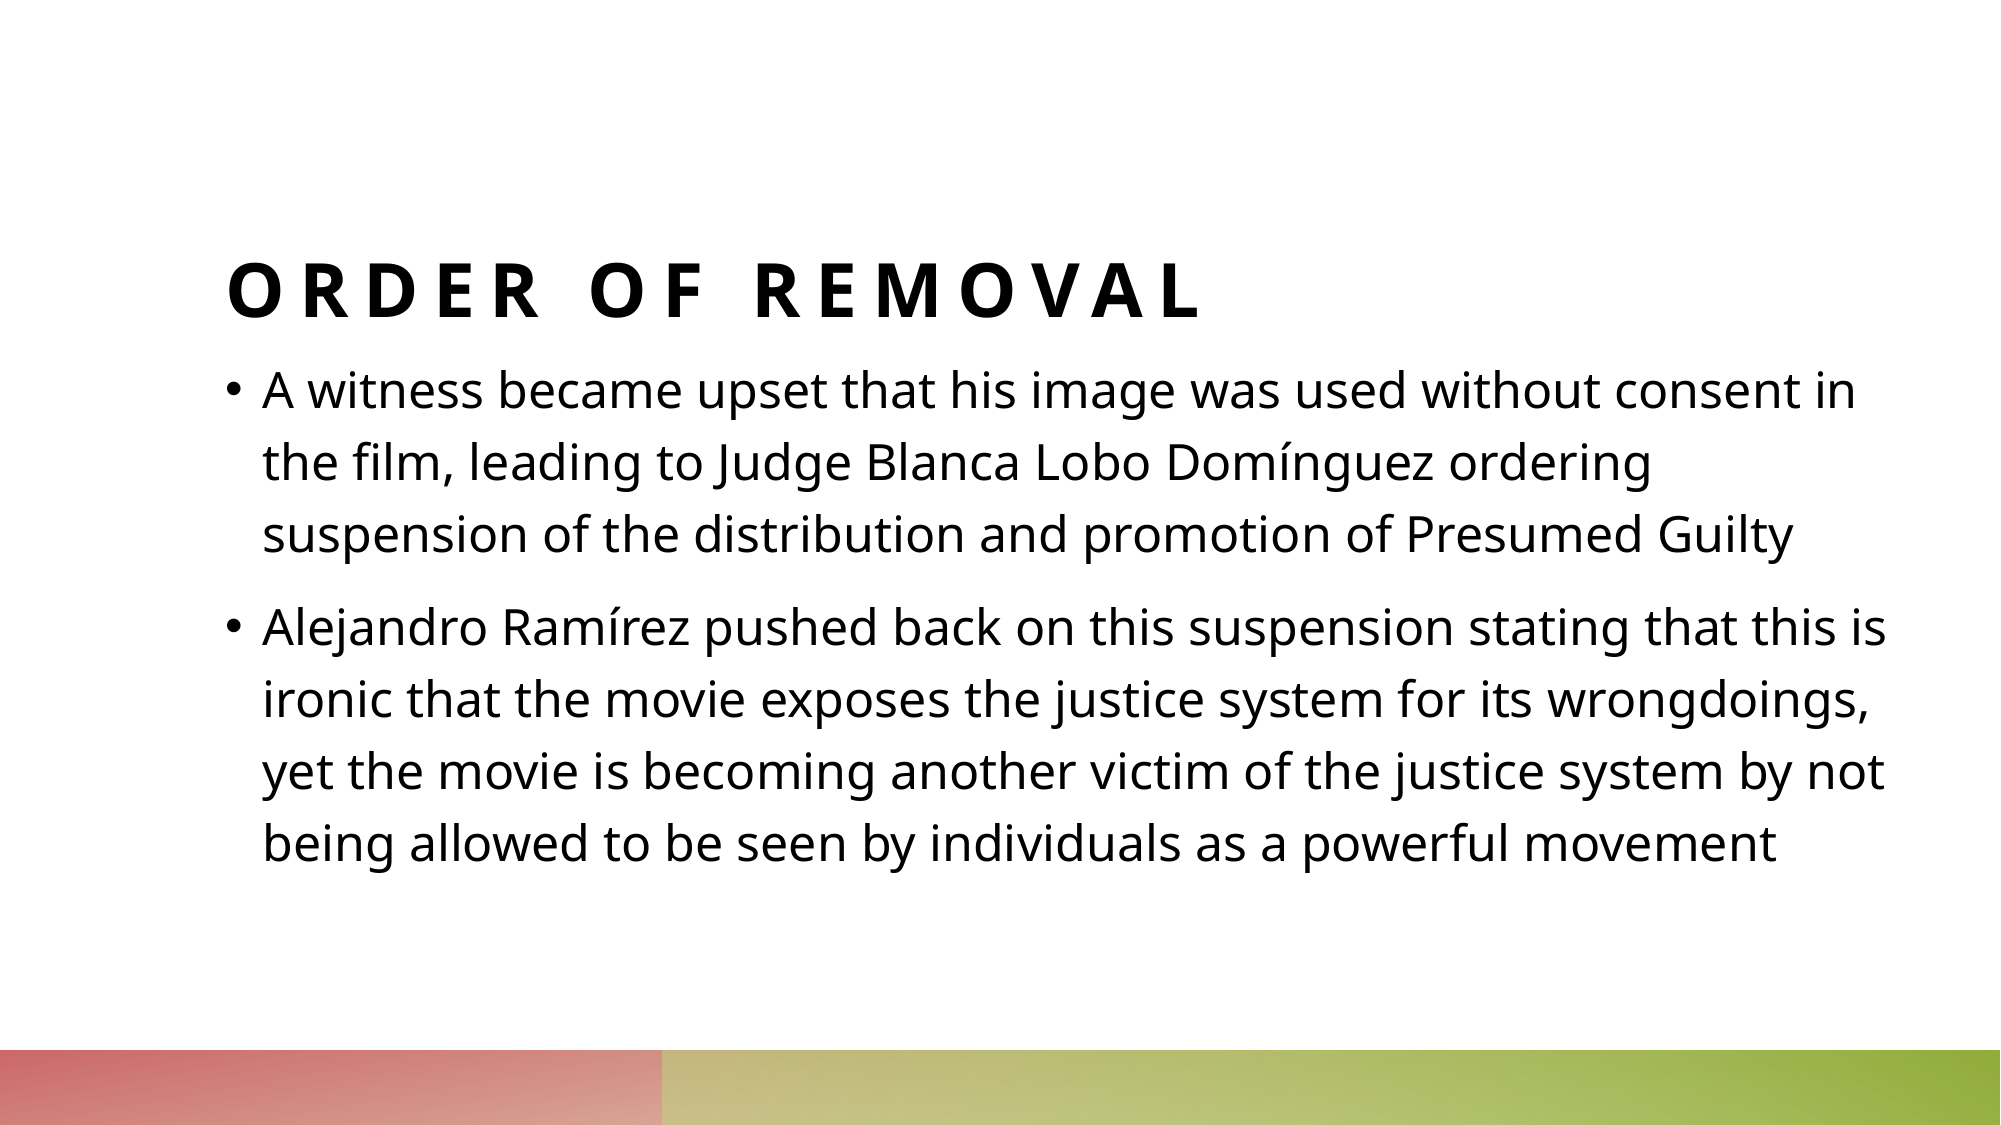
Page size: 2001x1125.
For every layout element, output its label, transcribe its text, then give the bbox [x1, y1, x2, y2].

list A witness became upset that his image was used without consent in the film, leading to Judge Blanca Lobo Domínguez ordering suspension of the distribution and promotion of Presumed Guilty Alejandro Ramírez pushed back on this suspension stating that this is ironic that the movie exposes the justice system for its wrongdoings, yet the movie is becoming another victim of the justice system by not being allowed to be seen by individuals as a powerful movement [225, 346, 1905, 996]
title Order of removal [225, 130, 1905, 333]
